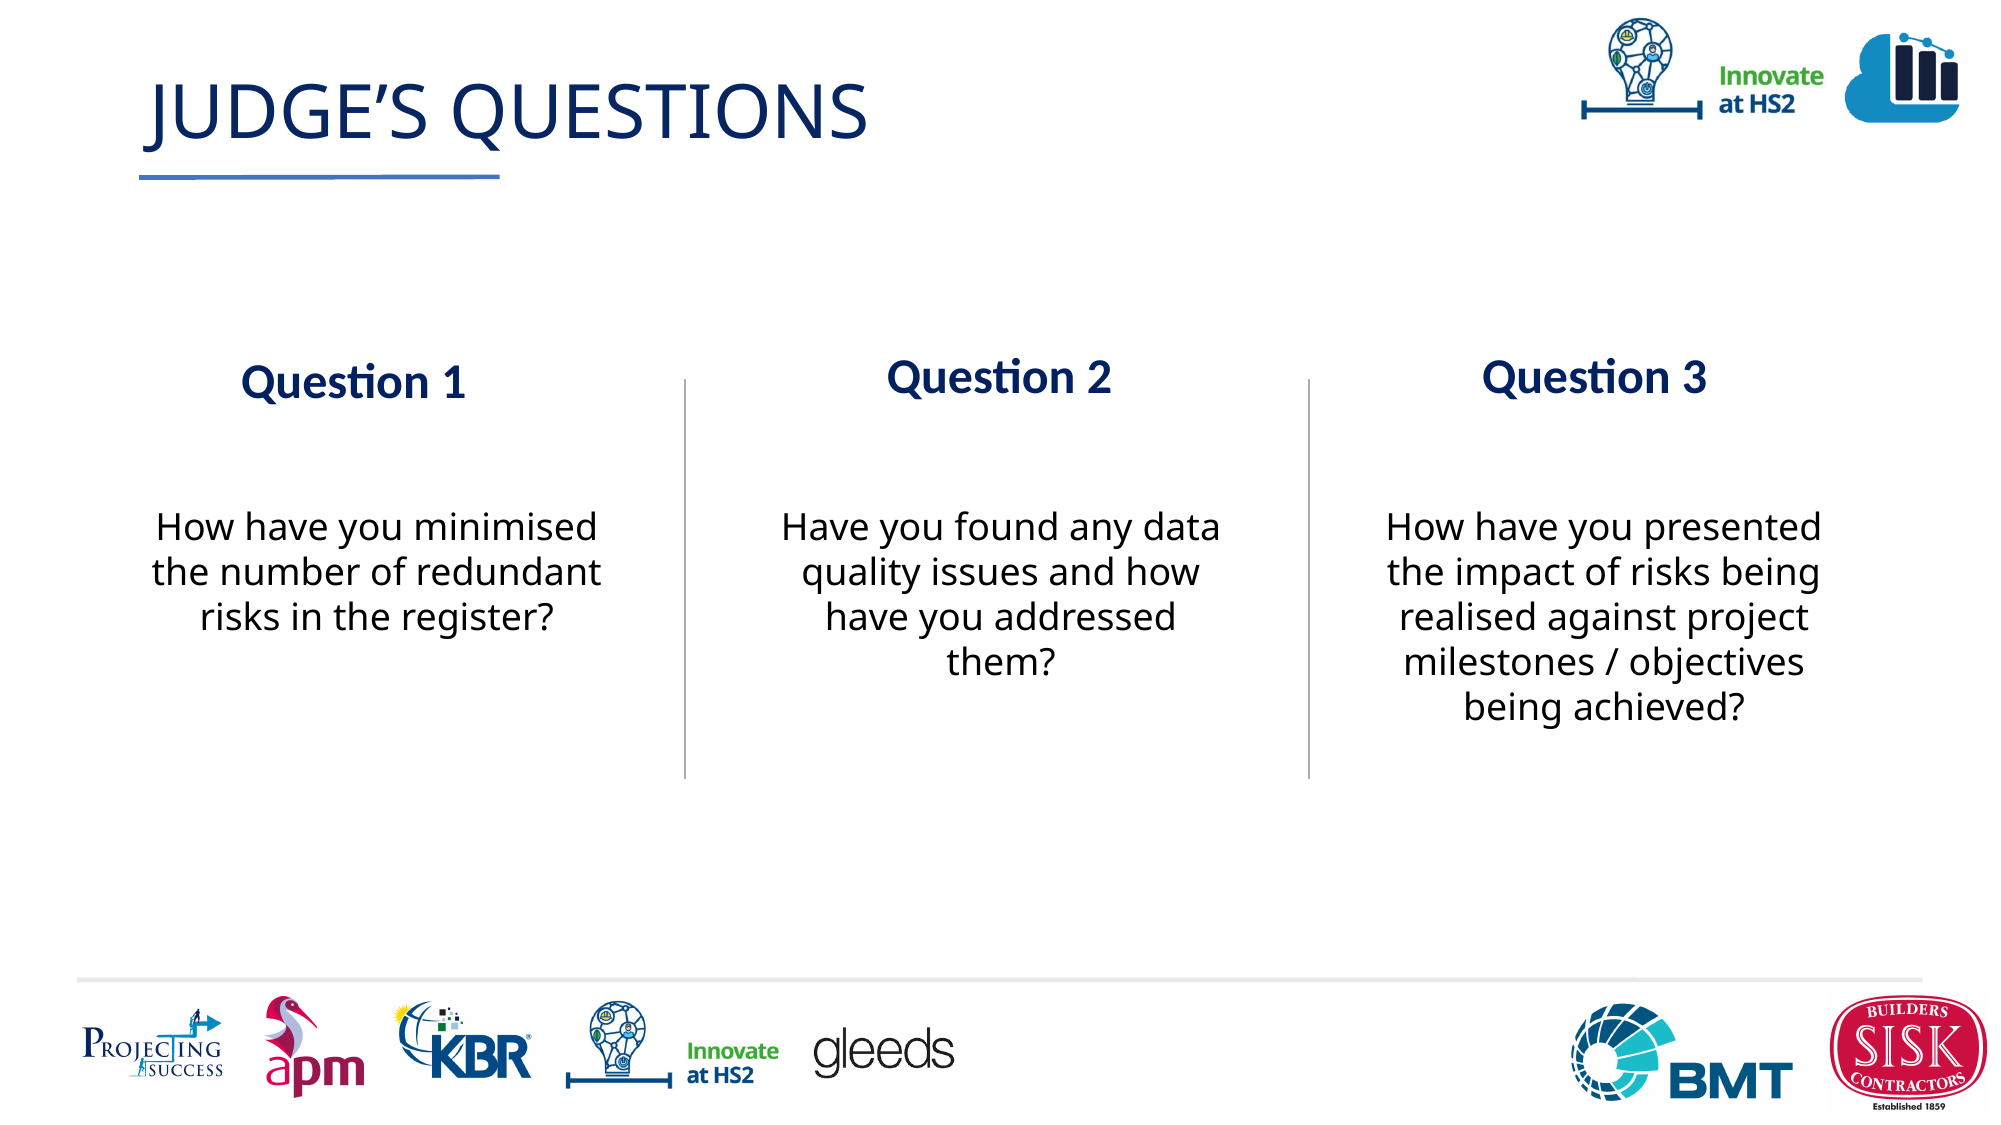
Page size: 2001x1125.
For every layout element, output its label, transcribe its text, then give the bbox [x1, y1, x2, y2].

text_box Question 3 [1467, 335, 1834, 411]
text_box Question 2 [872, 335, 1179, 411]
picture [77, 998, 230, 1094]
title JUDGE’S QUESTIONS [119, 65, 900, 196]
picture [1827, 990, 1990, 1115]
text_box How have you presented the impact of risks being realised against project milestones / objectives being achieved? [1373, 503, 1835, 656]
text_box Question 1 [166, 341, 541, 417]
picture [1569, 15, 1828, 127]
picture [1840, 29, 1963, 126]
picture [561, 994, 958, 1091]
picture [1551, 985, 1809, 1125]
text_box Have you found any data quality issues and how have you addressed them? [770, 503, 1232, 656]
picture [263, 996, 364, 1098]
text_box How have you minimised the number of redundant risks in the register? [146, 503, 608, 656]
picture [388, 996, 537, 1088]
